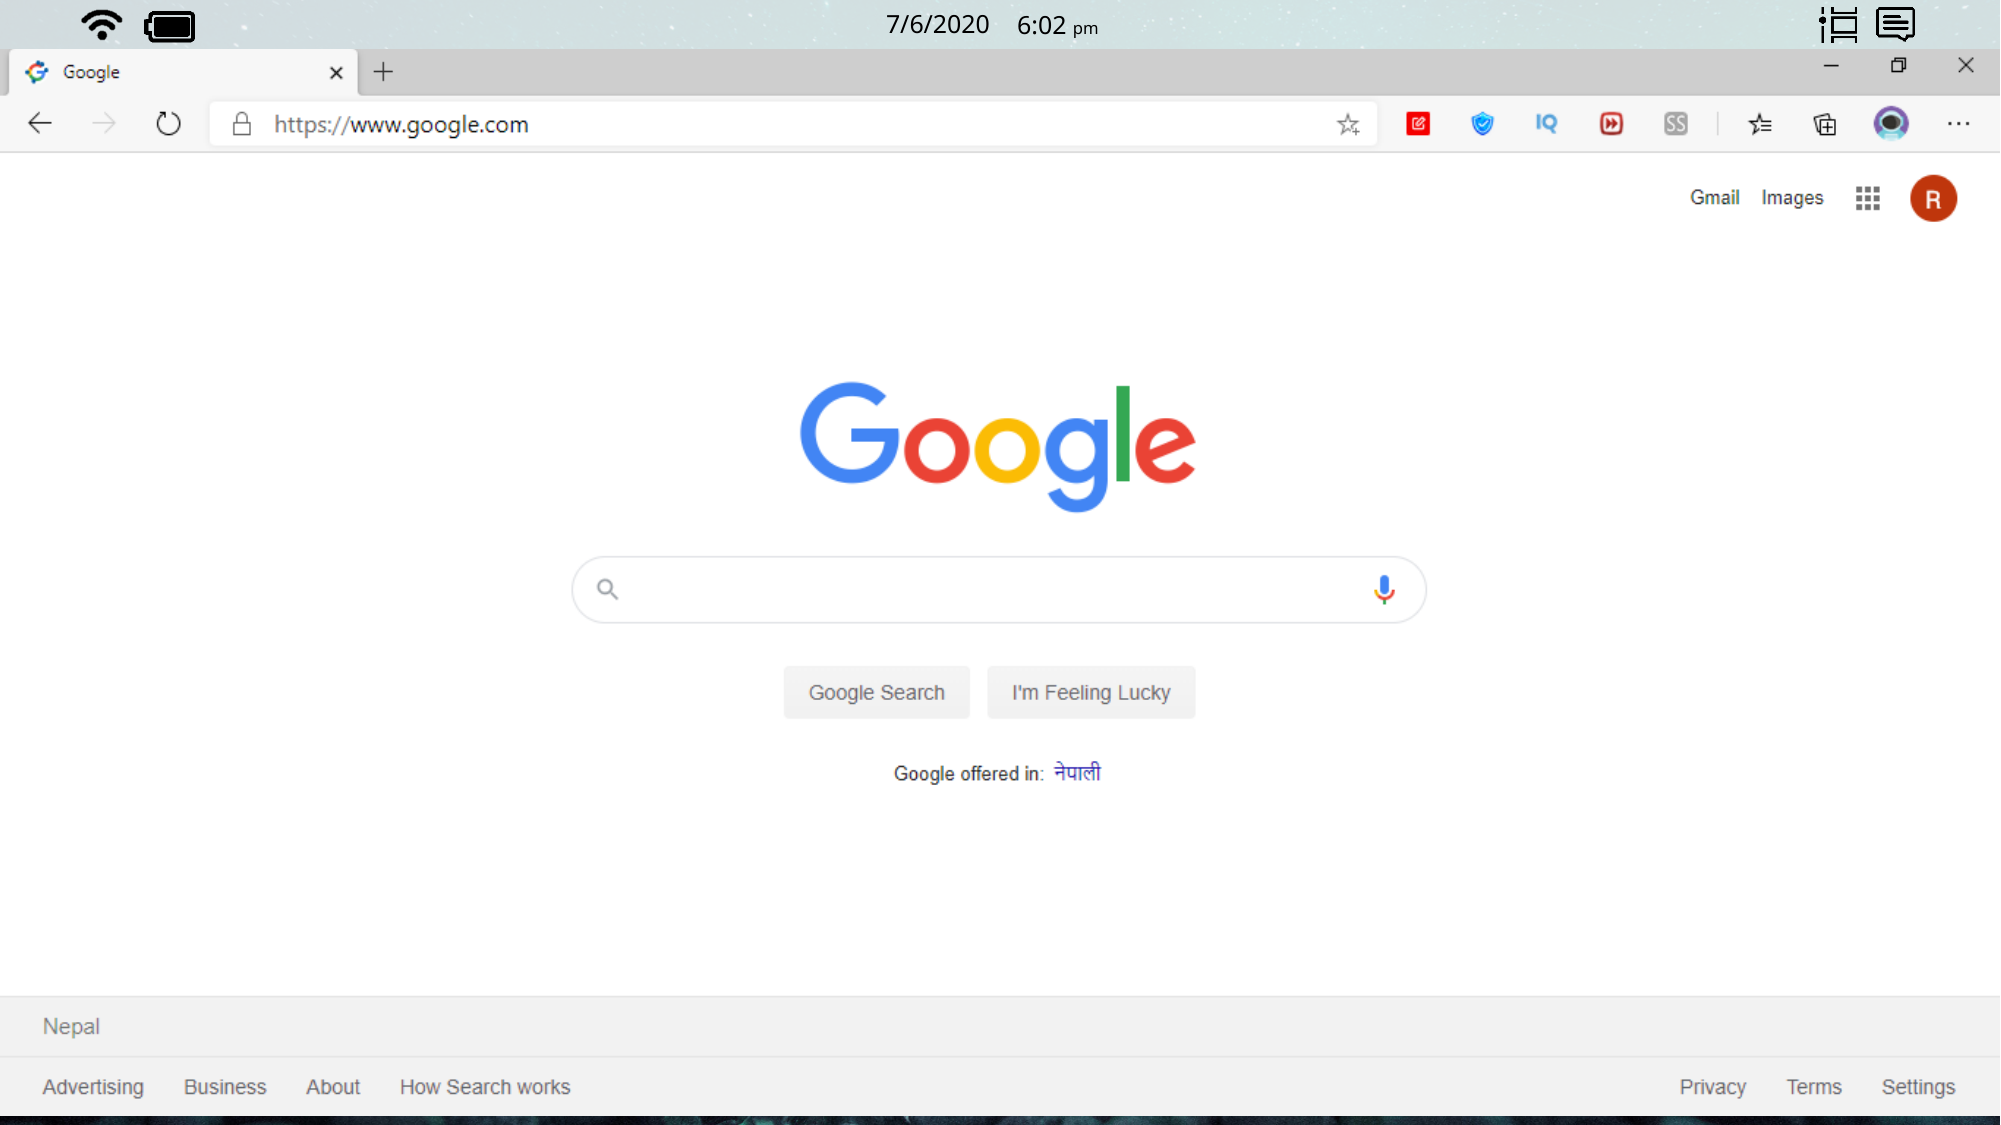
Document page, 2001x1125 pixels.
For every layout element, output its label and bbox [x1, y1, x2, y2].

picture [0, 49, 2000, 1125]
text_box [0, 0, 2000, 49]
